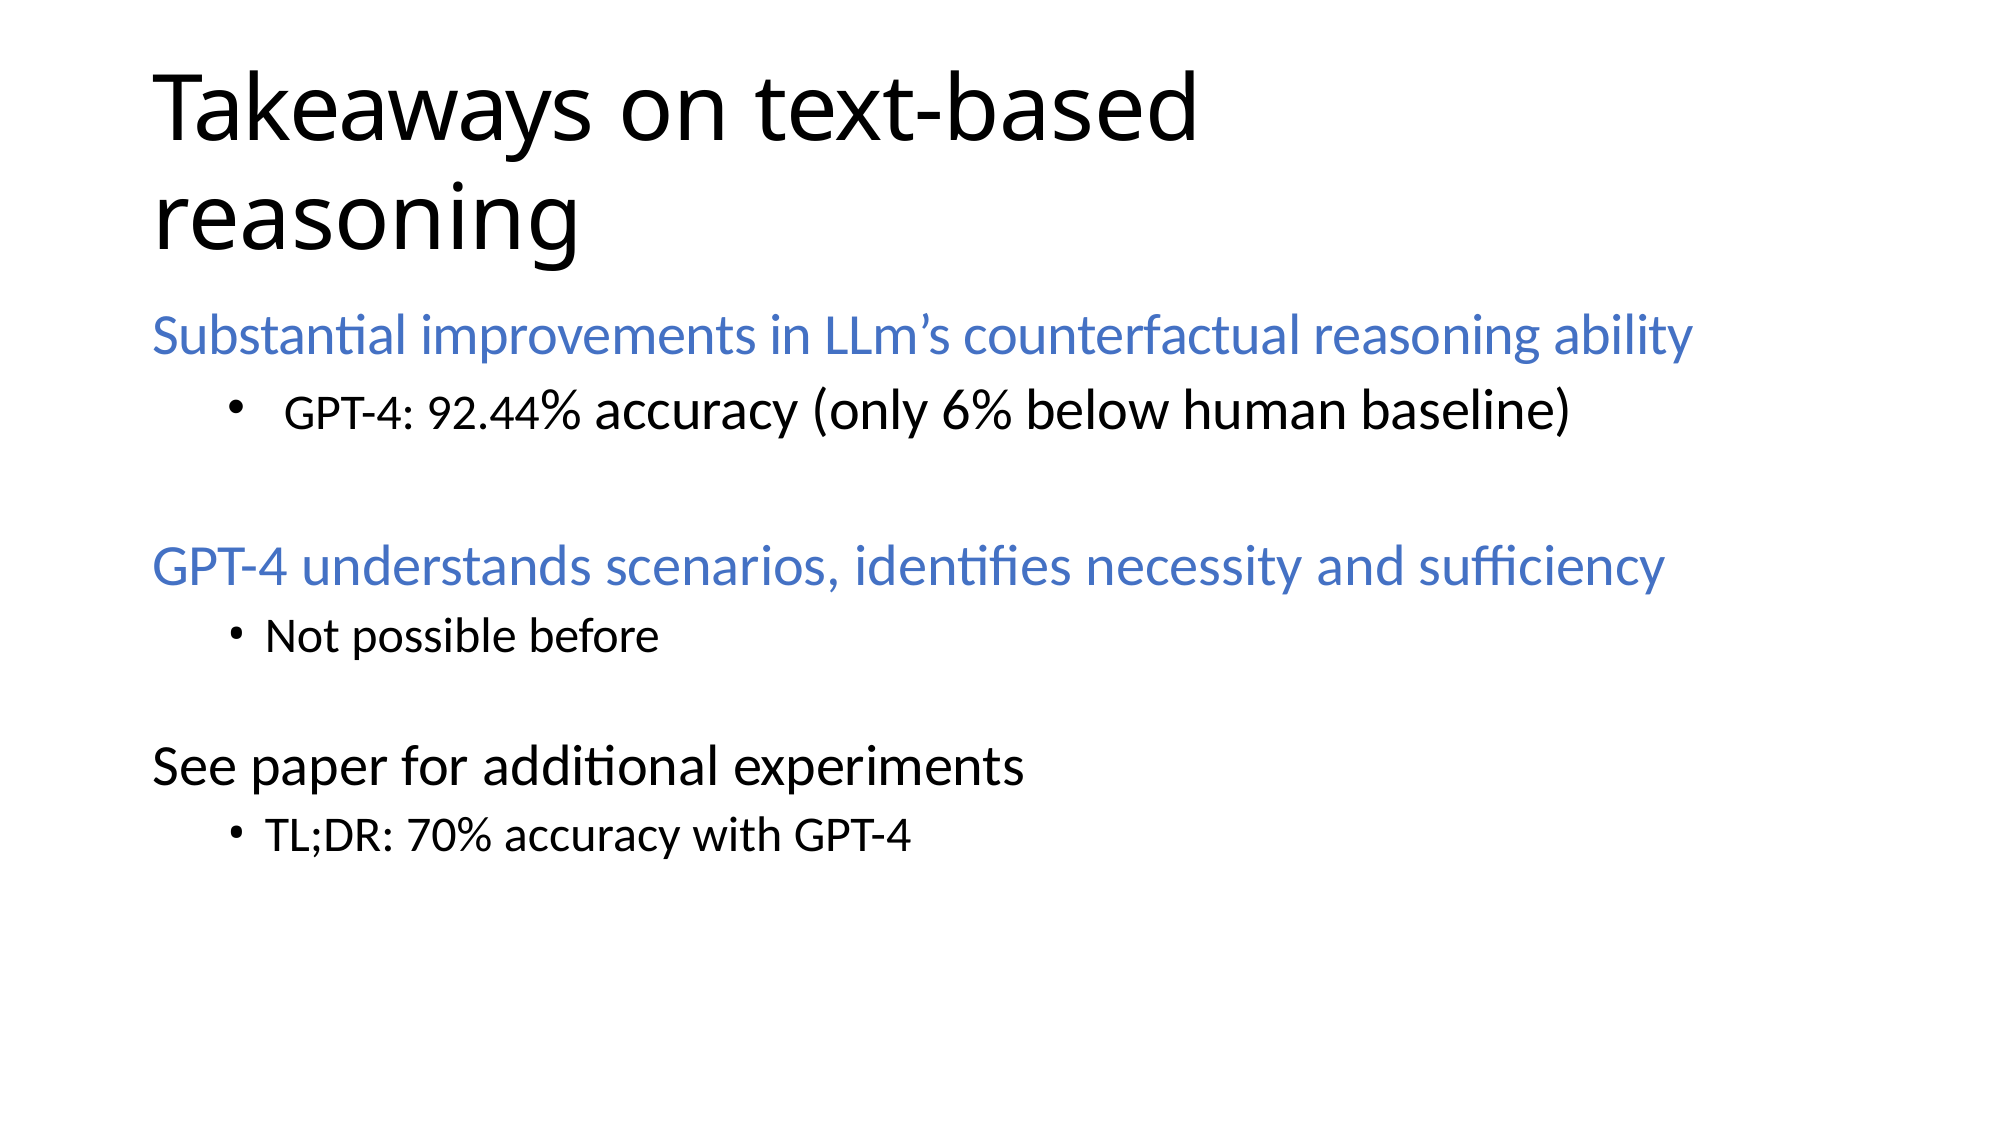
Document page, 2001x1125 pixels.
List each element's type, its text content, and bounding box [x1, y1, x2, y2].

title Takeaways on text-based reasoning [150, 46, 1425, 269]
text_box Substantial improvements in LLm’s counterfactual reasoning ability GPT-4: 92.44% accuracy (only 6% below human baseline) GPT-4 understands scenarios, identifies necessity and sufficiency Not possible before See paper for additional experiments TL;DR: 70% accuracy with GPT-4 [150, 288, 1812, 861]
